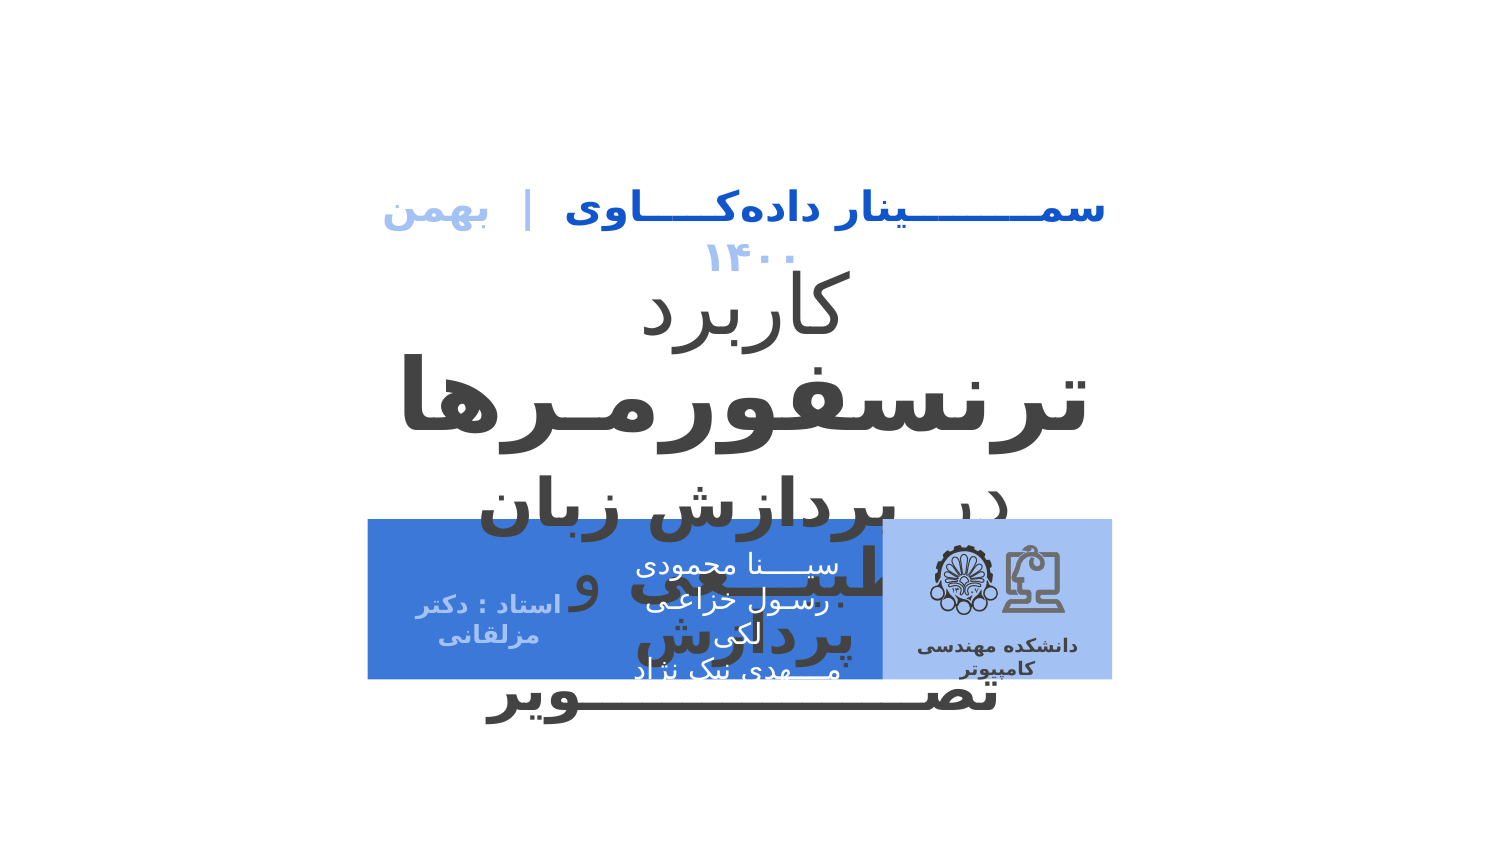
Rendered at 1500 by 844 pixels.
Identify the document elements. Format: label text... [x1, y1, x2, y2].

picture [1002, 545, 1065, 613]
text_box کاربرد ترنسفورمـرها در پردازش زبان طبیـــعی و پردازش تصـــــــــــــــــویر [361, 242, 1129, 572]
picture [929, 545, 998, 615]
text_box استاد : دکتر مزلقانی [368, 573, 610, 712]
text_box سمـــــــــینار داده‌کـــــاوی | بهمن ۱۴۰۰ [367, 165, 1123, 239]
text_box [882, 519, 1113, 618]
text_box دانشکده مهندسی کامپیوتر [878, 618, 1117, 668]
text_box [882, 668, 1113, 680]
text_box [610, 572, 882, 680]
text_box سیـــــنا محمودی رسـول خزاعـی لکی مــــهدی نیک نژاد [609, 530, 866, 669]
